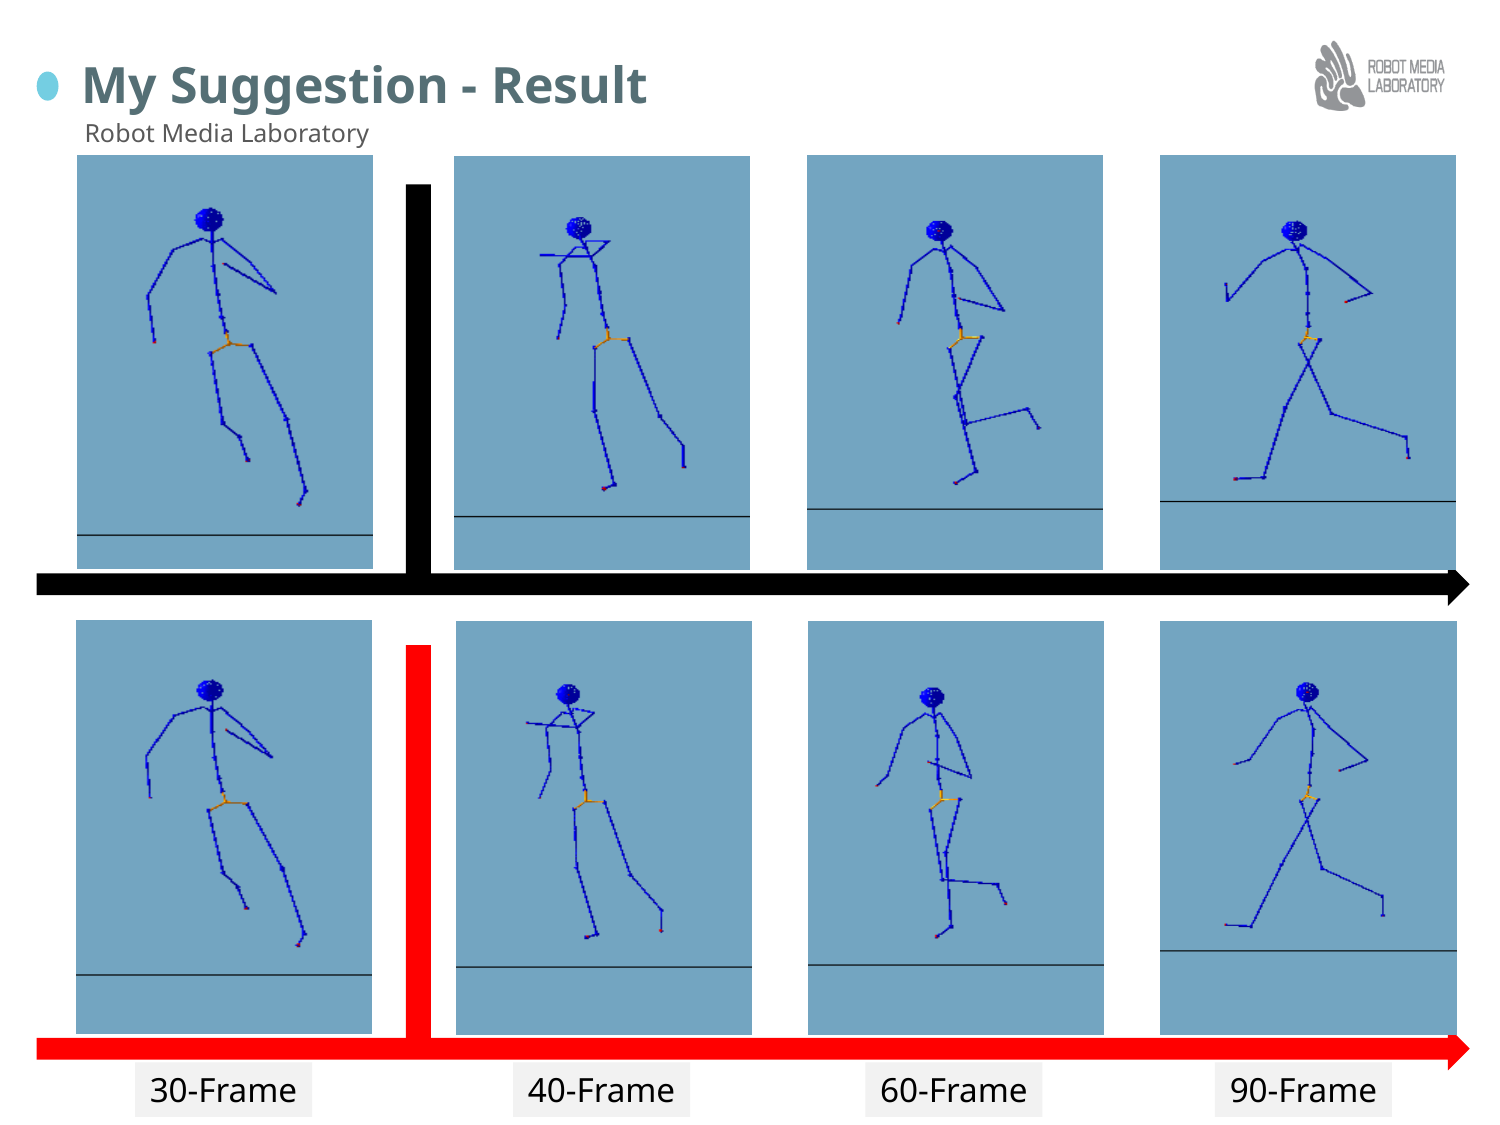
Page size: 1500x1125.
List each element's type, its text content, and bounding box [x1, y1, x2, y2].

text_box 90-Frame [1214, 1062, 1392, 1117]
picture [75, 620, 372, 1034]
picture [1307, 34, 1451, 119]
text_box [34, 1035, 1472, 1073]
text_box [404, 182, 433, 571]
picture [454, 155, 751, 570]
picture [1160, 155, 1456, 570]
picture [1160, 621, 1457, 1035]
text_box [36, 45, 981, 154]
text_box 30-Frame [135, 1062, 313, 1117]
picture [807, 621, 1104, 1036]
picture [806, 155, 1103, 570]
picture [455, 621, 752, 1035]
text_box [34, 571, 1472, 608]
text_box 40-Frame [513, 1062, 691, 1117]
text_box 60-Frame [865, 1062, 1043, 1117]
picture [77, 154, 374, 569]
text_box [404, 643, 433, 1049]
